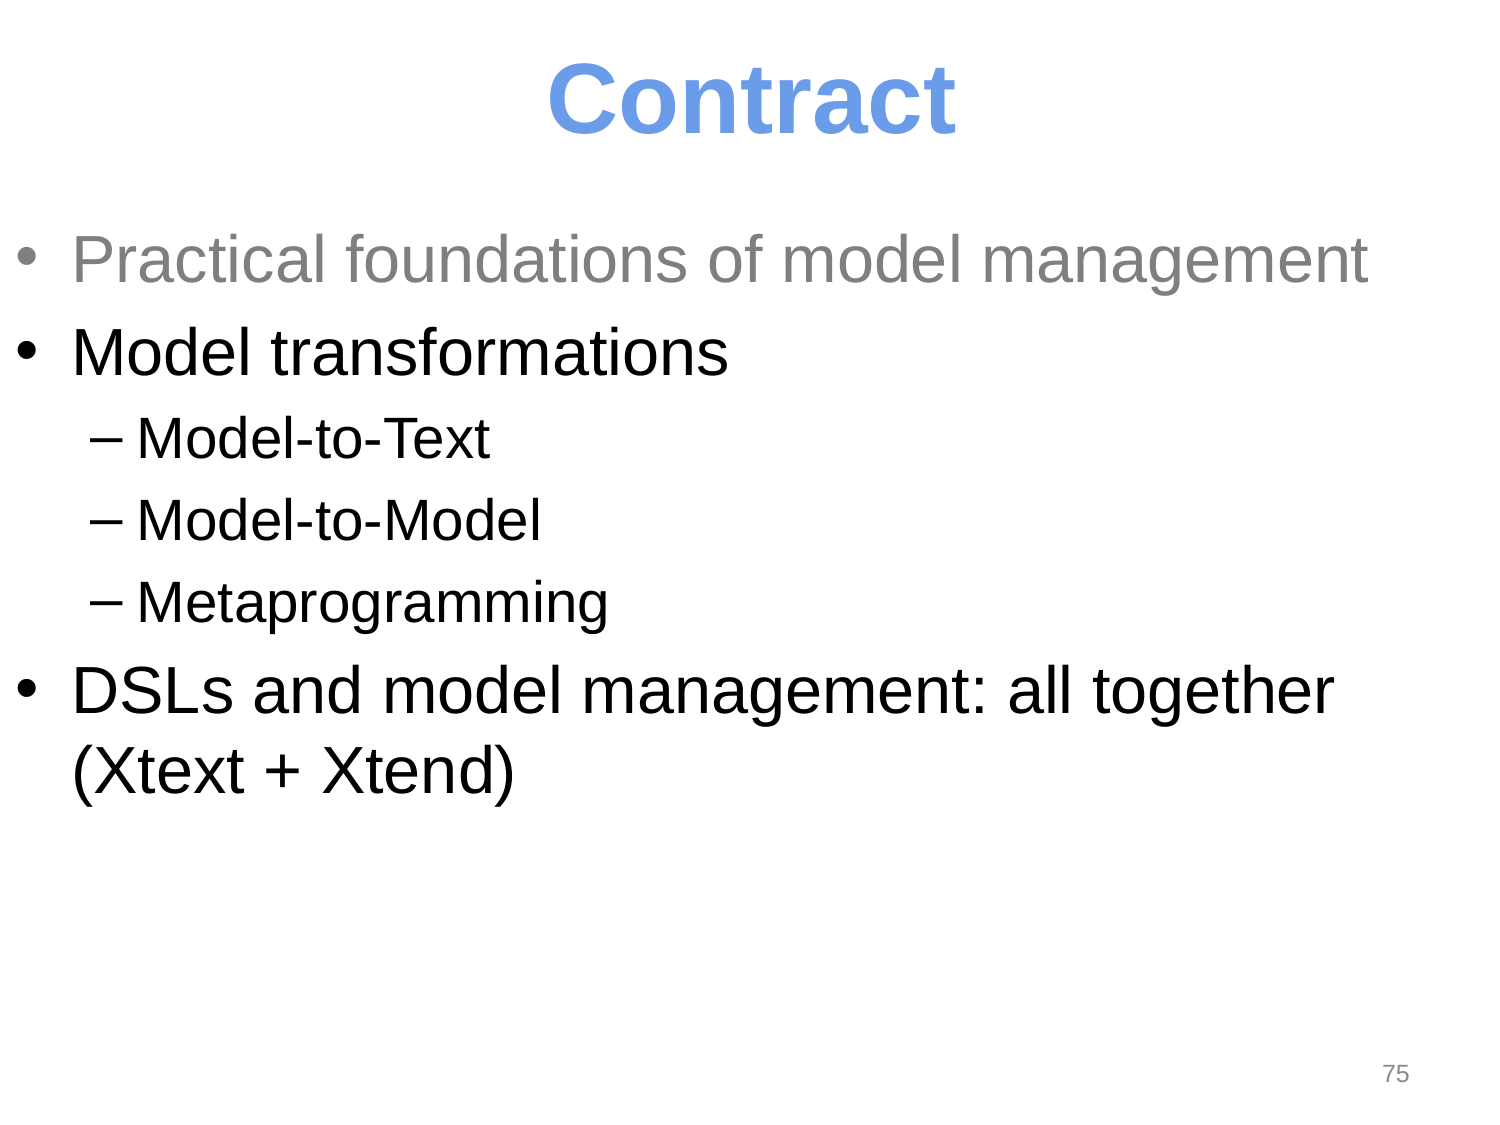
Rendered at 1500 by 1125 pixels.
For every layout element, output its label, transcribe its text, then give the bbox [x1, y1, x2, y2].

title Contract [76, 0, 1427, 188]
slide_number 75 [1074, 1042, 1425, 1103]
list Practical foundations of model management Model transformations Model-to-Text Model-to-Model Metaprogramming DSLs and model management: all together (Xtext + Xtend) [0, 208, 1500, 1047]
